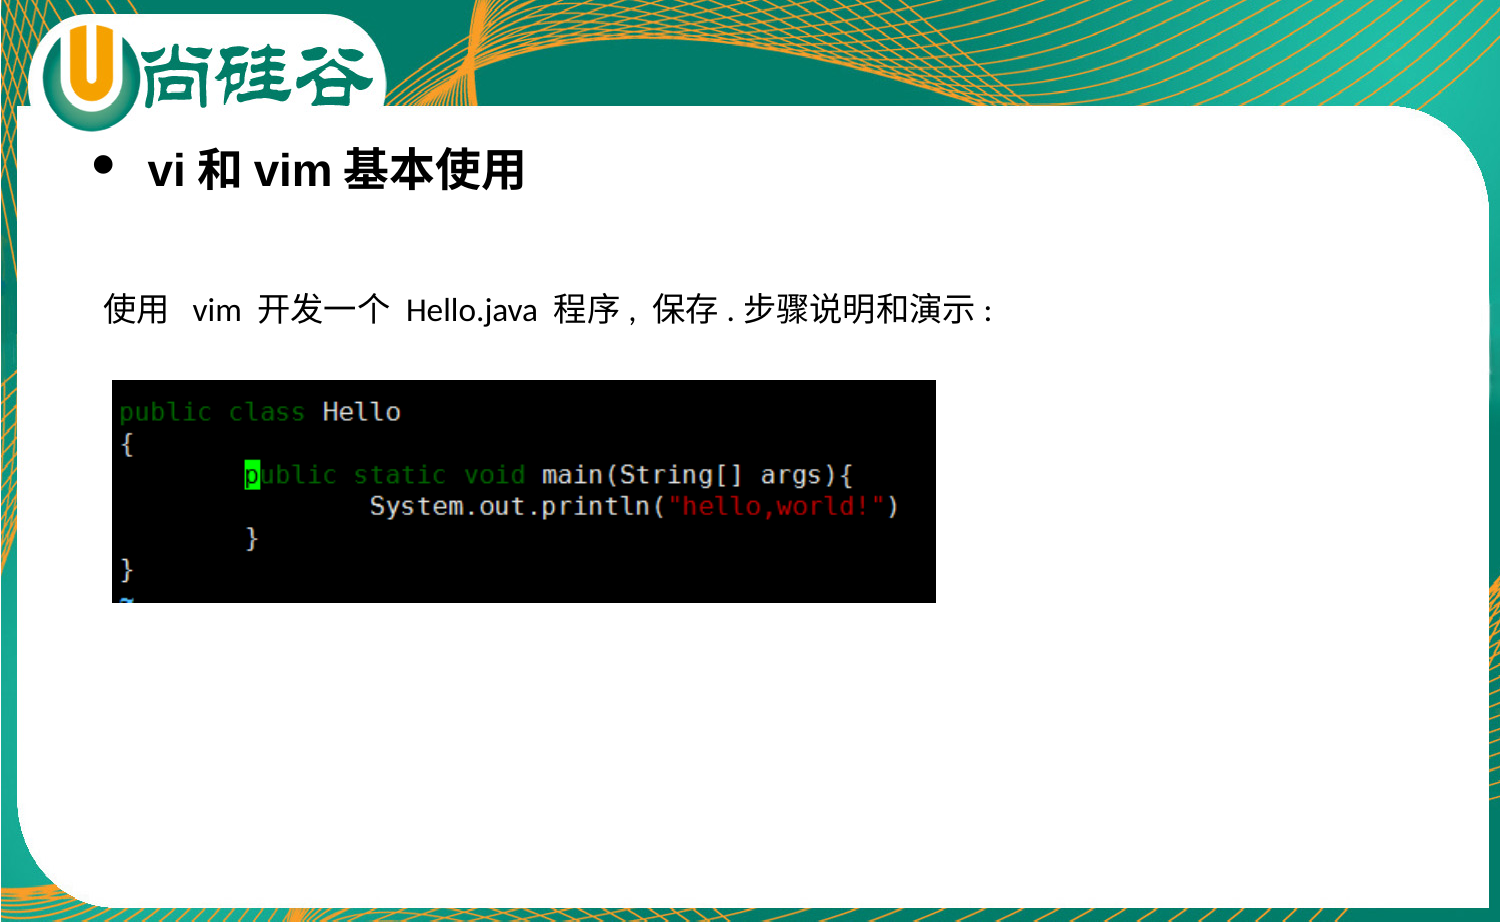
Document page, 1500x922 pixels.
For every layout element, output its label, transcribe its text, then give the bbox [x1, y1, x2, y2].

text_box vi和vim基本使用 [76, 139, 1270, 204]
picture [0, 0, 1500, 922]
text_box 使用 vim 开发一个 Hello.java 程序, 保存.步骤说明和演示: [88, 241, 1483, 736]
